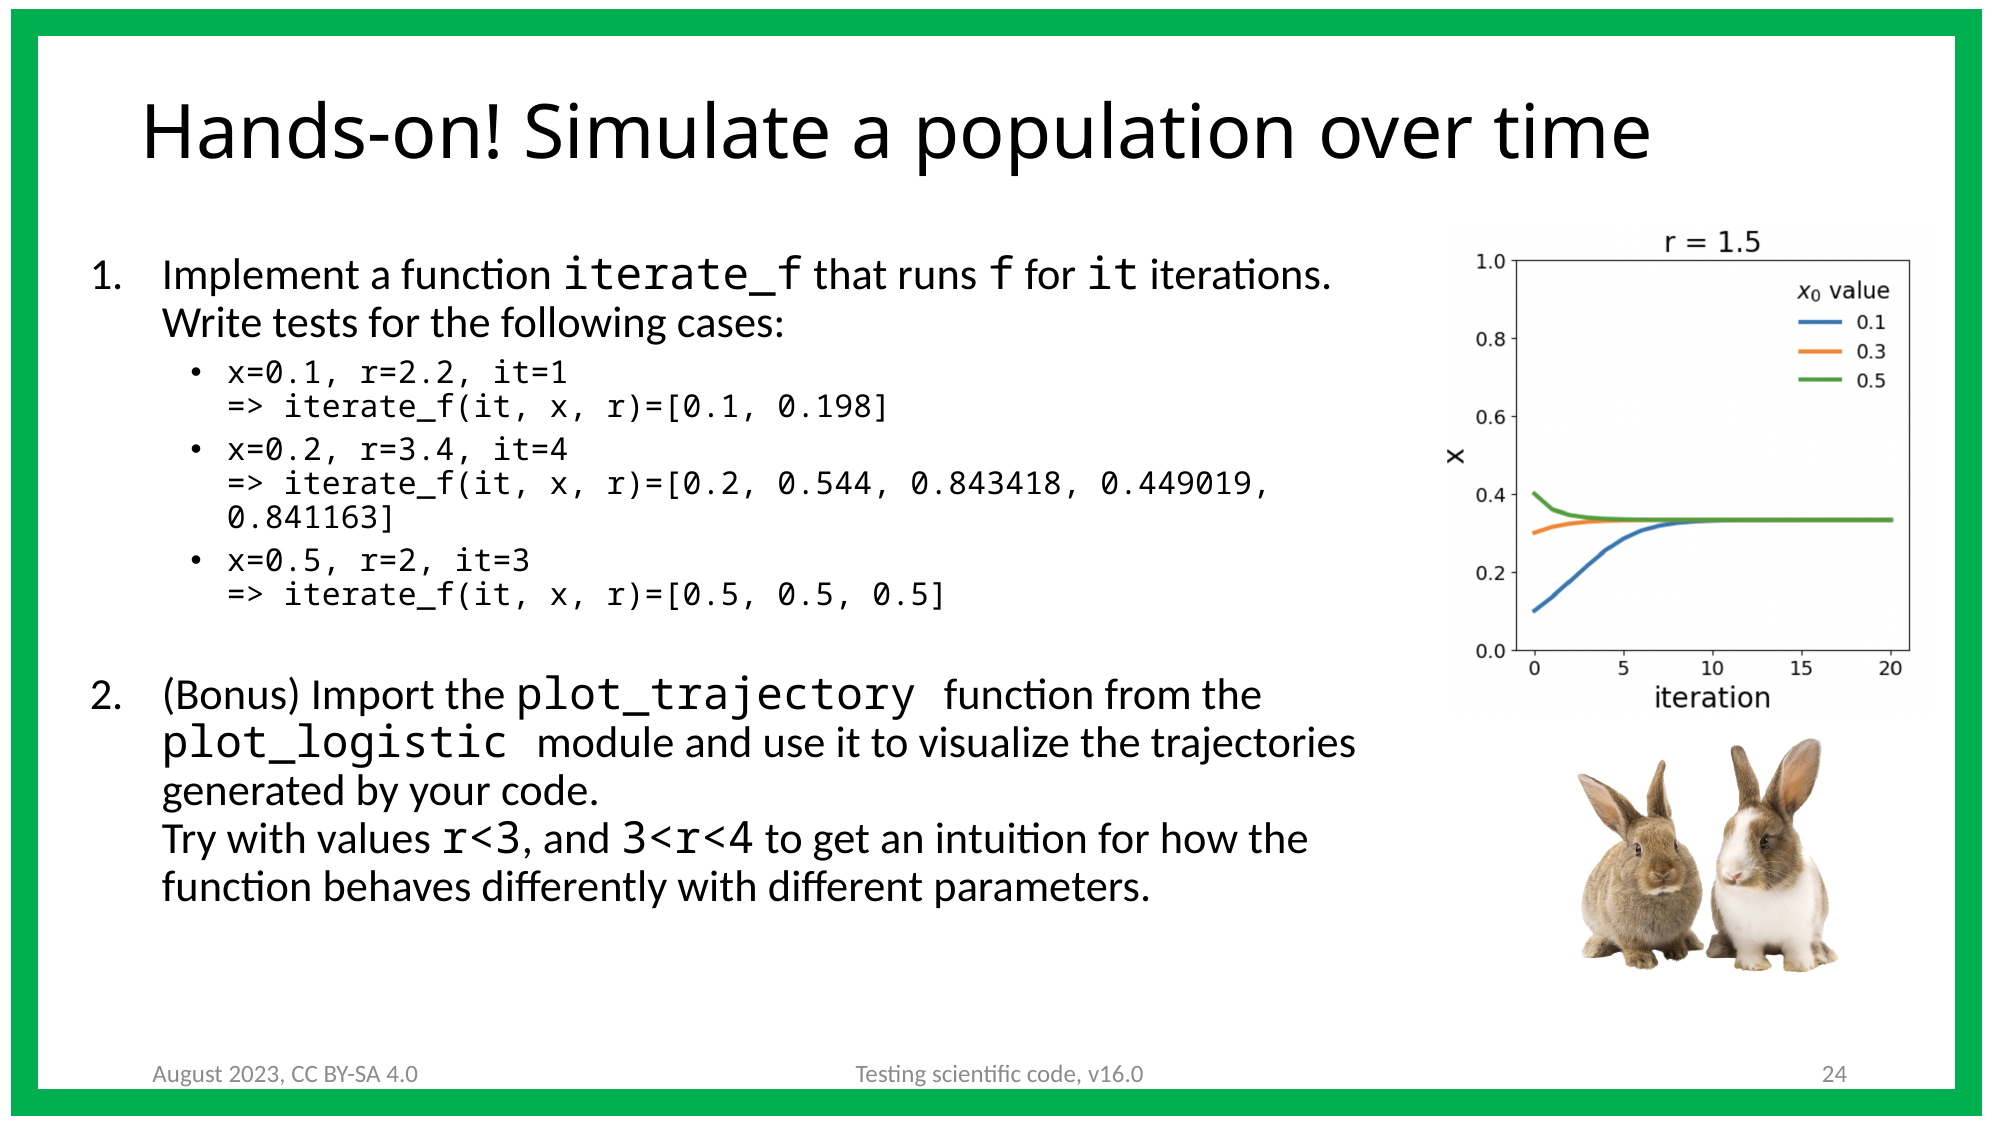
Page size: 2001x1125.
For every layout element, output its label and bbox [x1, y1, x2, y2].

text_box [24, 21, 1970, 1104]
picture [1447, 223, 1934, 718]
picture [1555, 722, 1862, 989]
